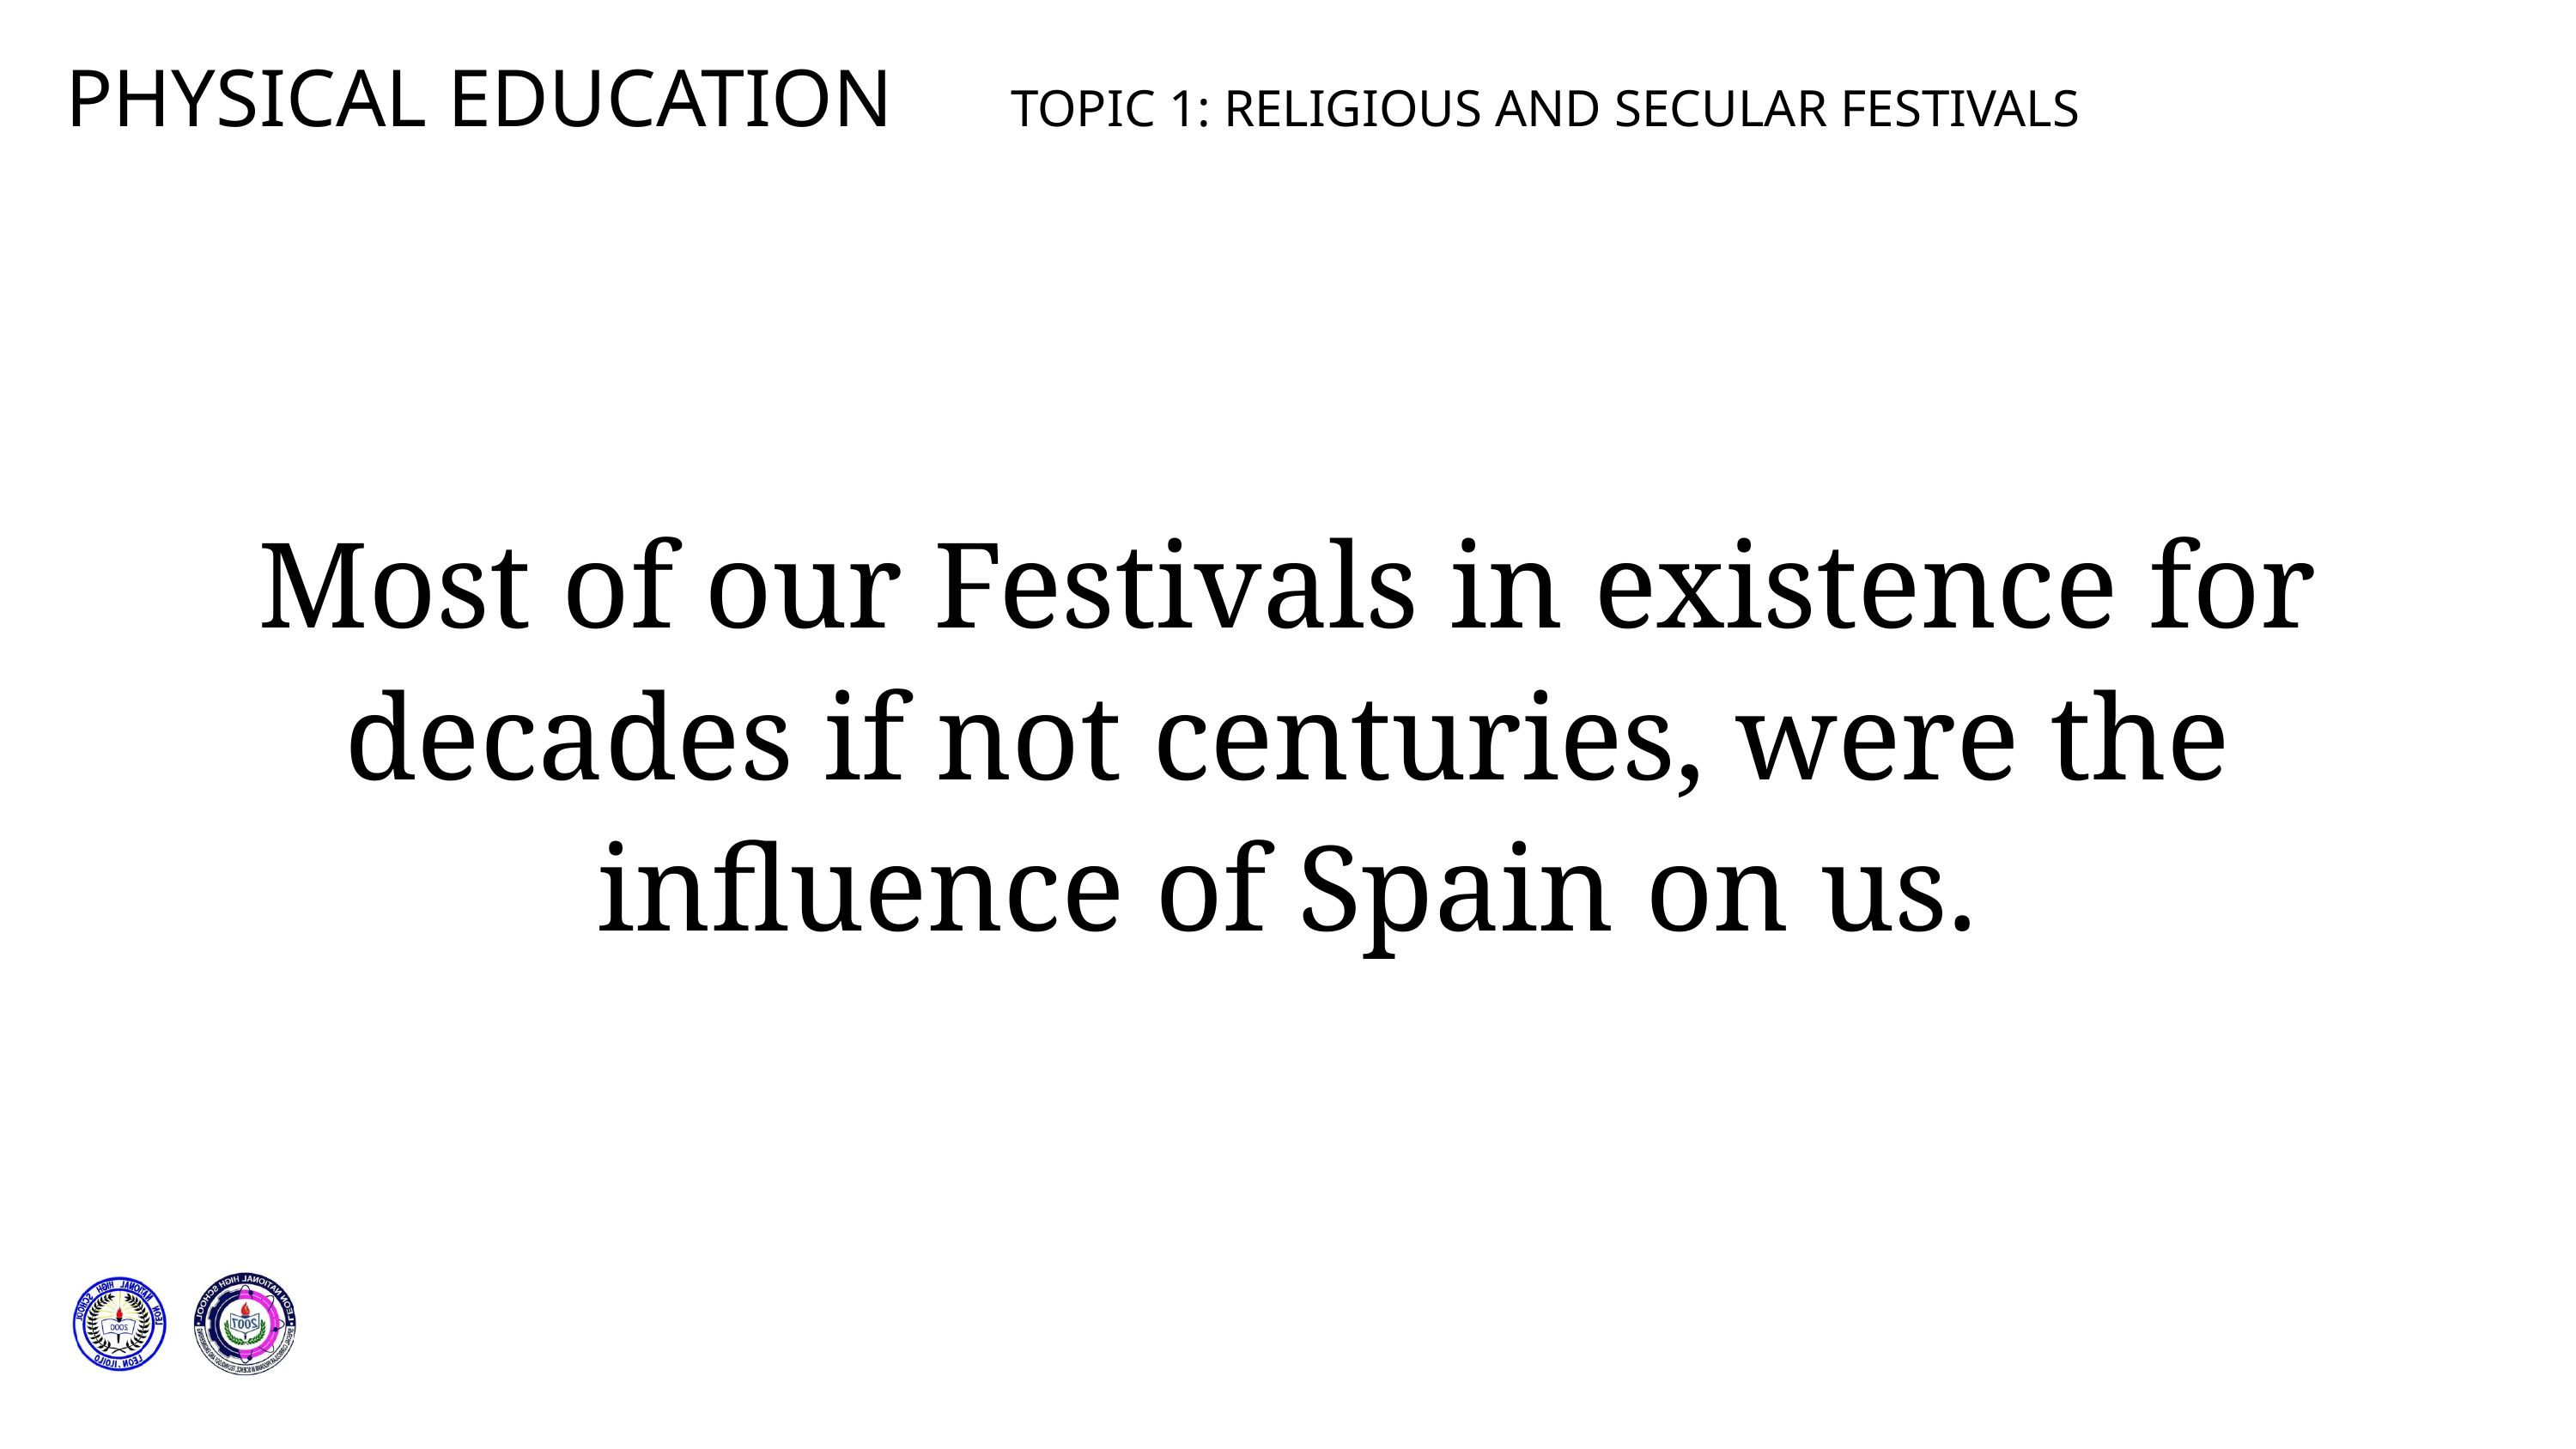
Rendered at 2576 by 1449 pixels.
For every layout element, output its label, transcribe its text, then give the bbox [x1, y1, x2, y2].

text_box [66, 1271, 298, 1376]
text_box TOPIC 1: RELIGIOUS AND SECULAR FESTIVALS [998, 70, 2511, 143]
text_box Most of our Festivals in existence for decades if not centuries, were the influence of Spain on us. [192, 494, 2383, 961]
text_box PHYSICAL EDUCATION [65, 48, 999, 143]
